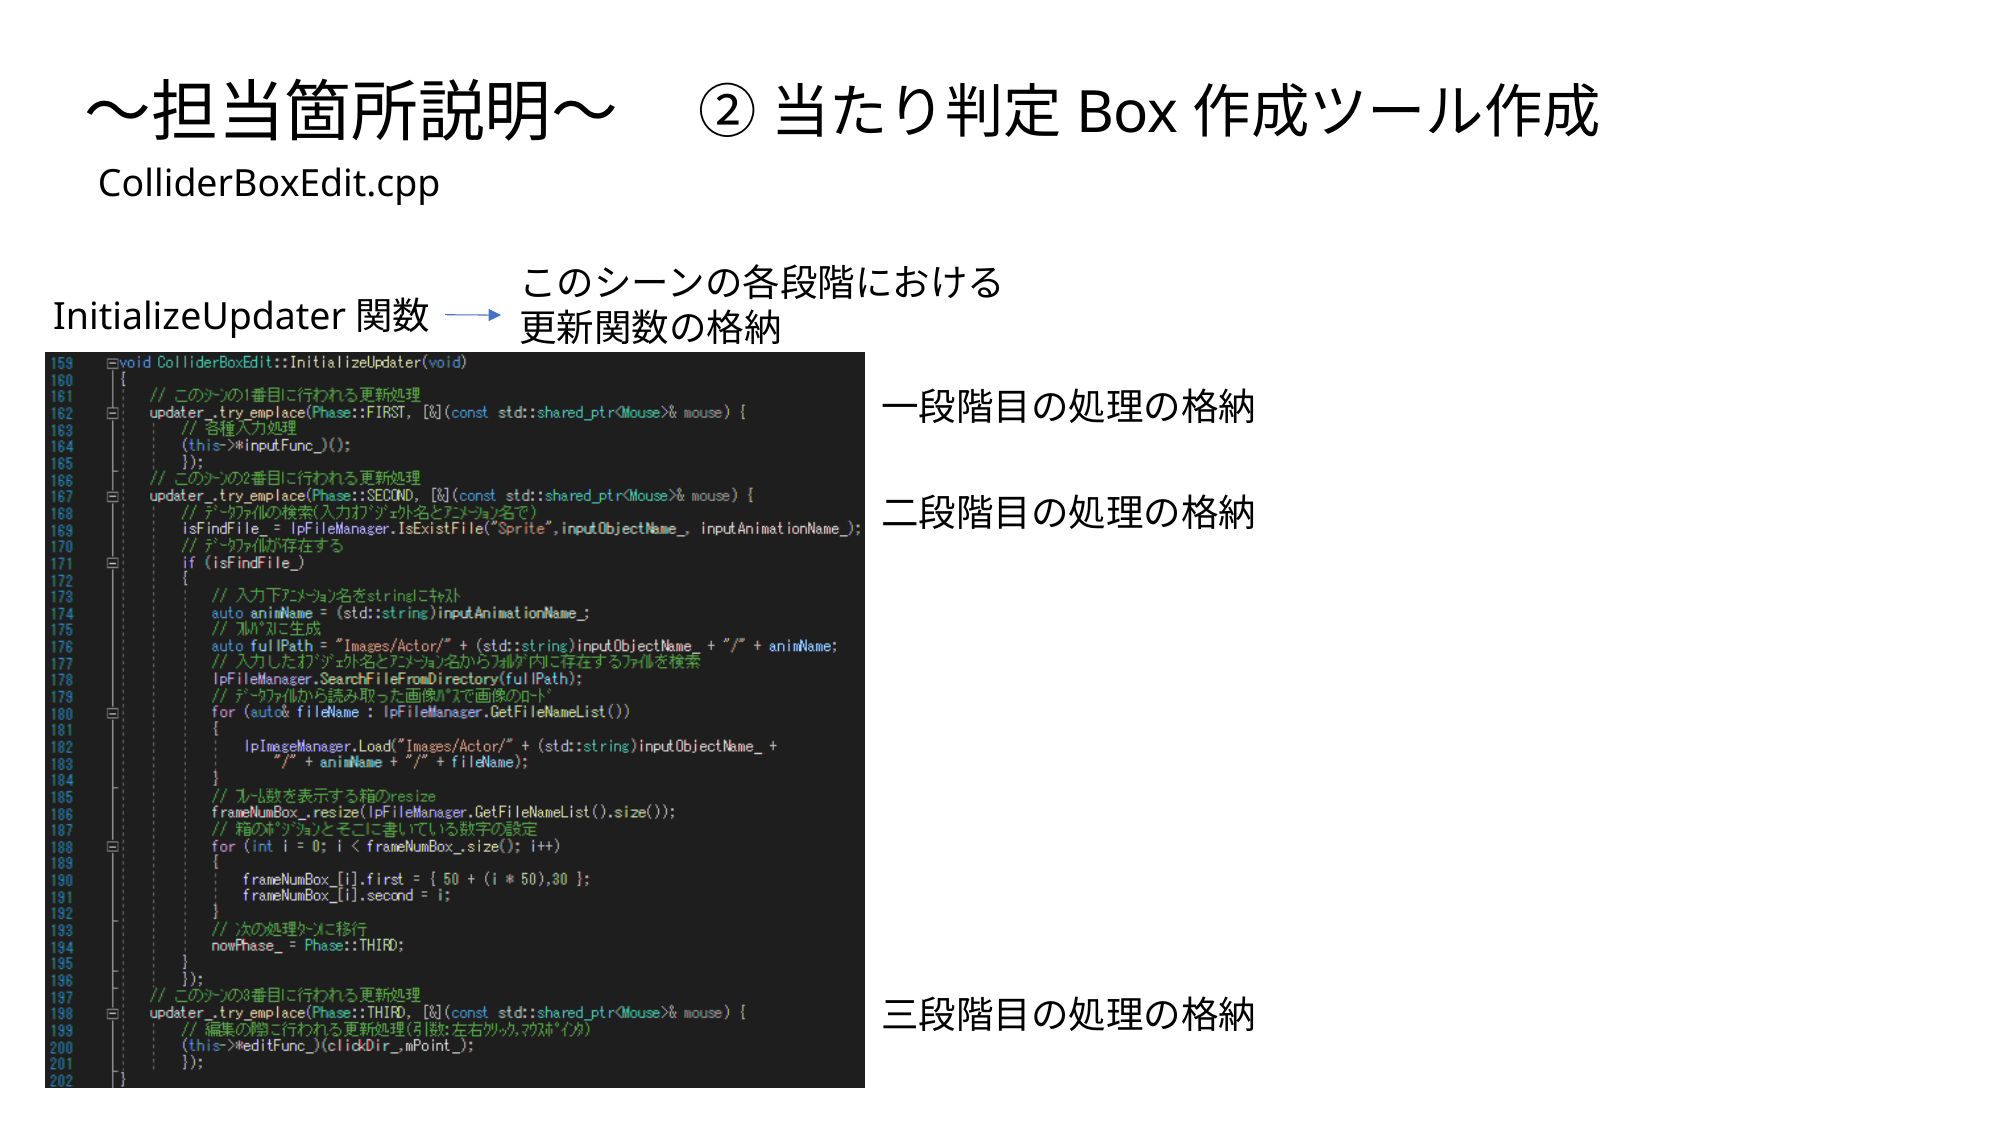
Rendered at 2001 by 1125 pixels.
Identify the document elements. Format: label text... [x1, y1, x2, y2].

picture [45, 352, 865, 1088]
text_box 三段階目の処理の格納 [866, 983, 1272, 1043]
text_box ColliderBoxEdit.cpp [83, 152, 456, 212]
text_box ②当たり判定Box作成ツール作成 [684, 66, 1616, 151]
text_box このシーンの各段階における 更新関数の格納 [504, 251, 1020, 357]
text_box ～担当箇所説明～ [69, 61, 634, 156]
text_box InitializeUpdater関数 [38, 284, 446, 345]
text_box 二段階目の処理の格納 [866, 481, 1272, 542]
text_box 一段階目の処理の格納 [866, 375, 1272, 436]
